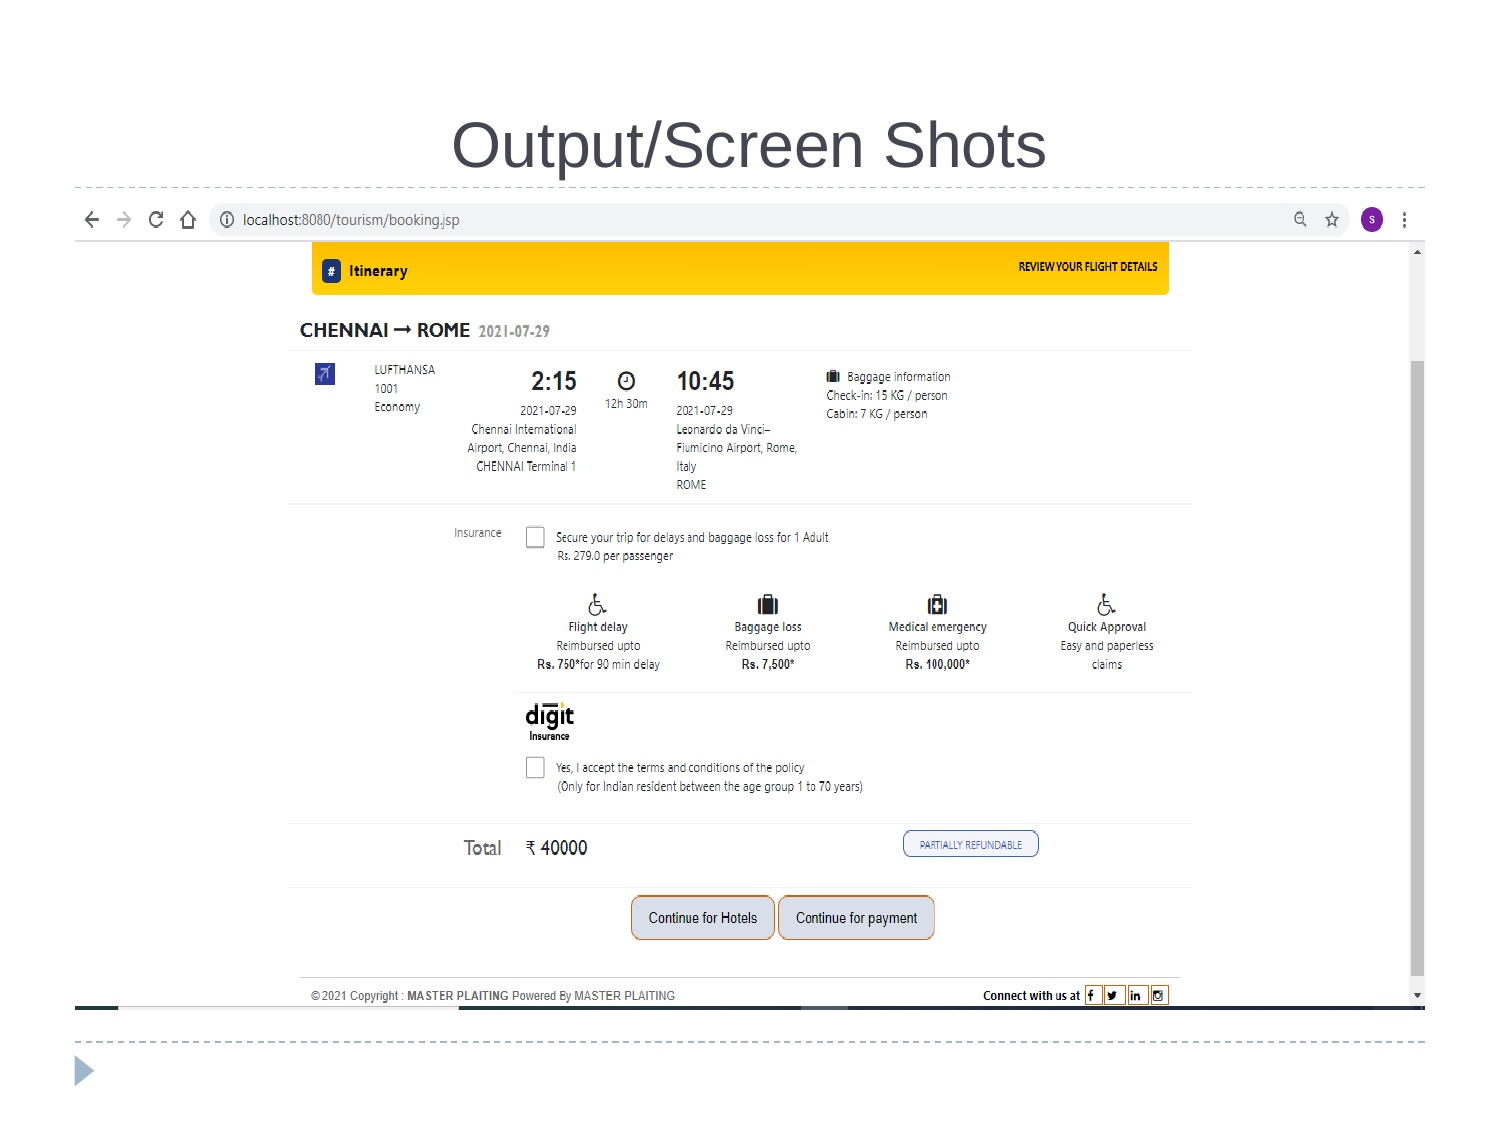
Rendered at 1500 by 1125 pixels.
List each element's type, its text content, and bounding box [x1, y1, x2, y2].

title Output/Screen Shots [75, 24, 1425, 188]
picture [74, 199, 1426, 1011]
